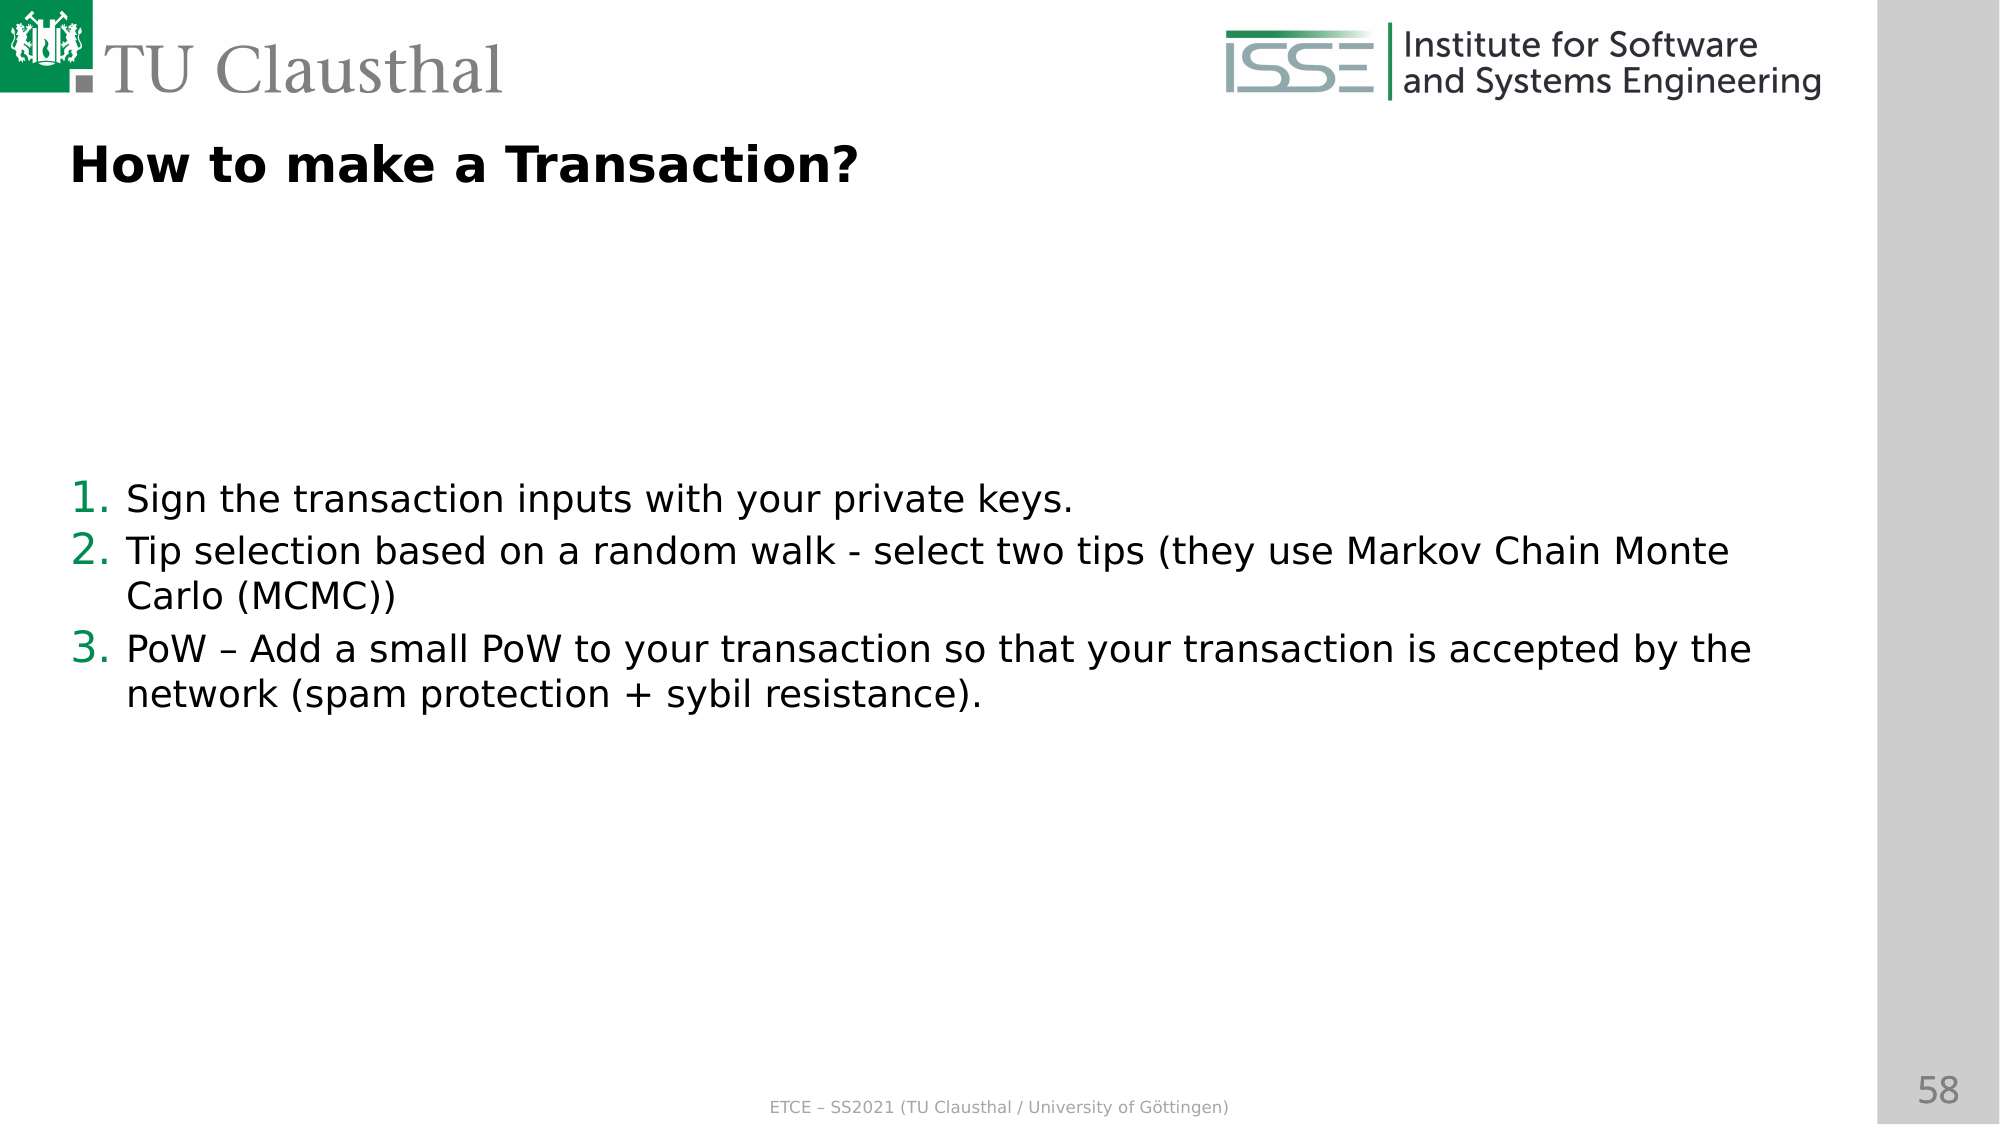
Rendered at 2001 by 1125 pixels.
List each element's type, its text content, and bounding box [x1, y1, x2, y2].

picture [1218, 22, 1826, 107]
text_box ETCE – SS2021 (TU Clausthal / University of Göttingen) [0, 1089, 2000, 1125]
text_box Sign the transaction inputs with your private keys. Tip selection based on a random walk - select two tips (they use Markov Chain Monte Carlo (MCMC)) PoW – Add a small PoW to your transaction so that your transaction is accepted by the network (spam protection + sybil resistance). [54, 208, 1819, 1035]
picture [0, 0, 502, 93]
text_box How to make a Transaction? [54, 125, 1819, 208]
